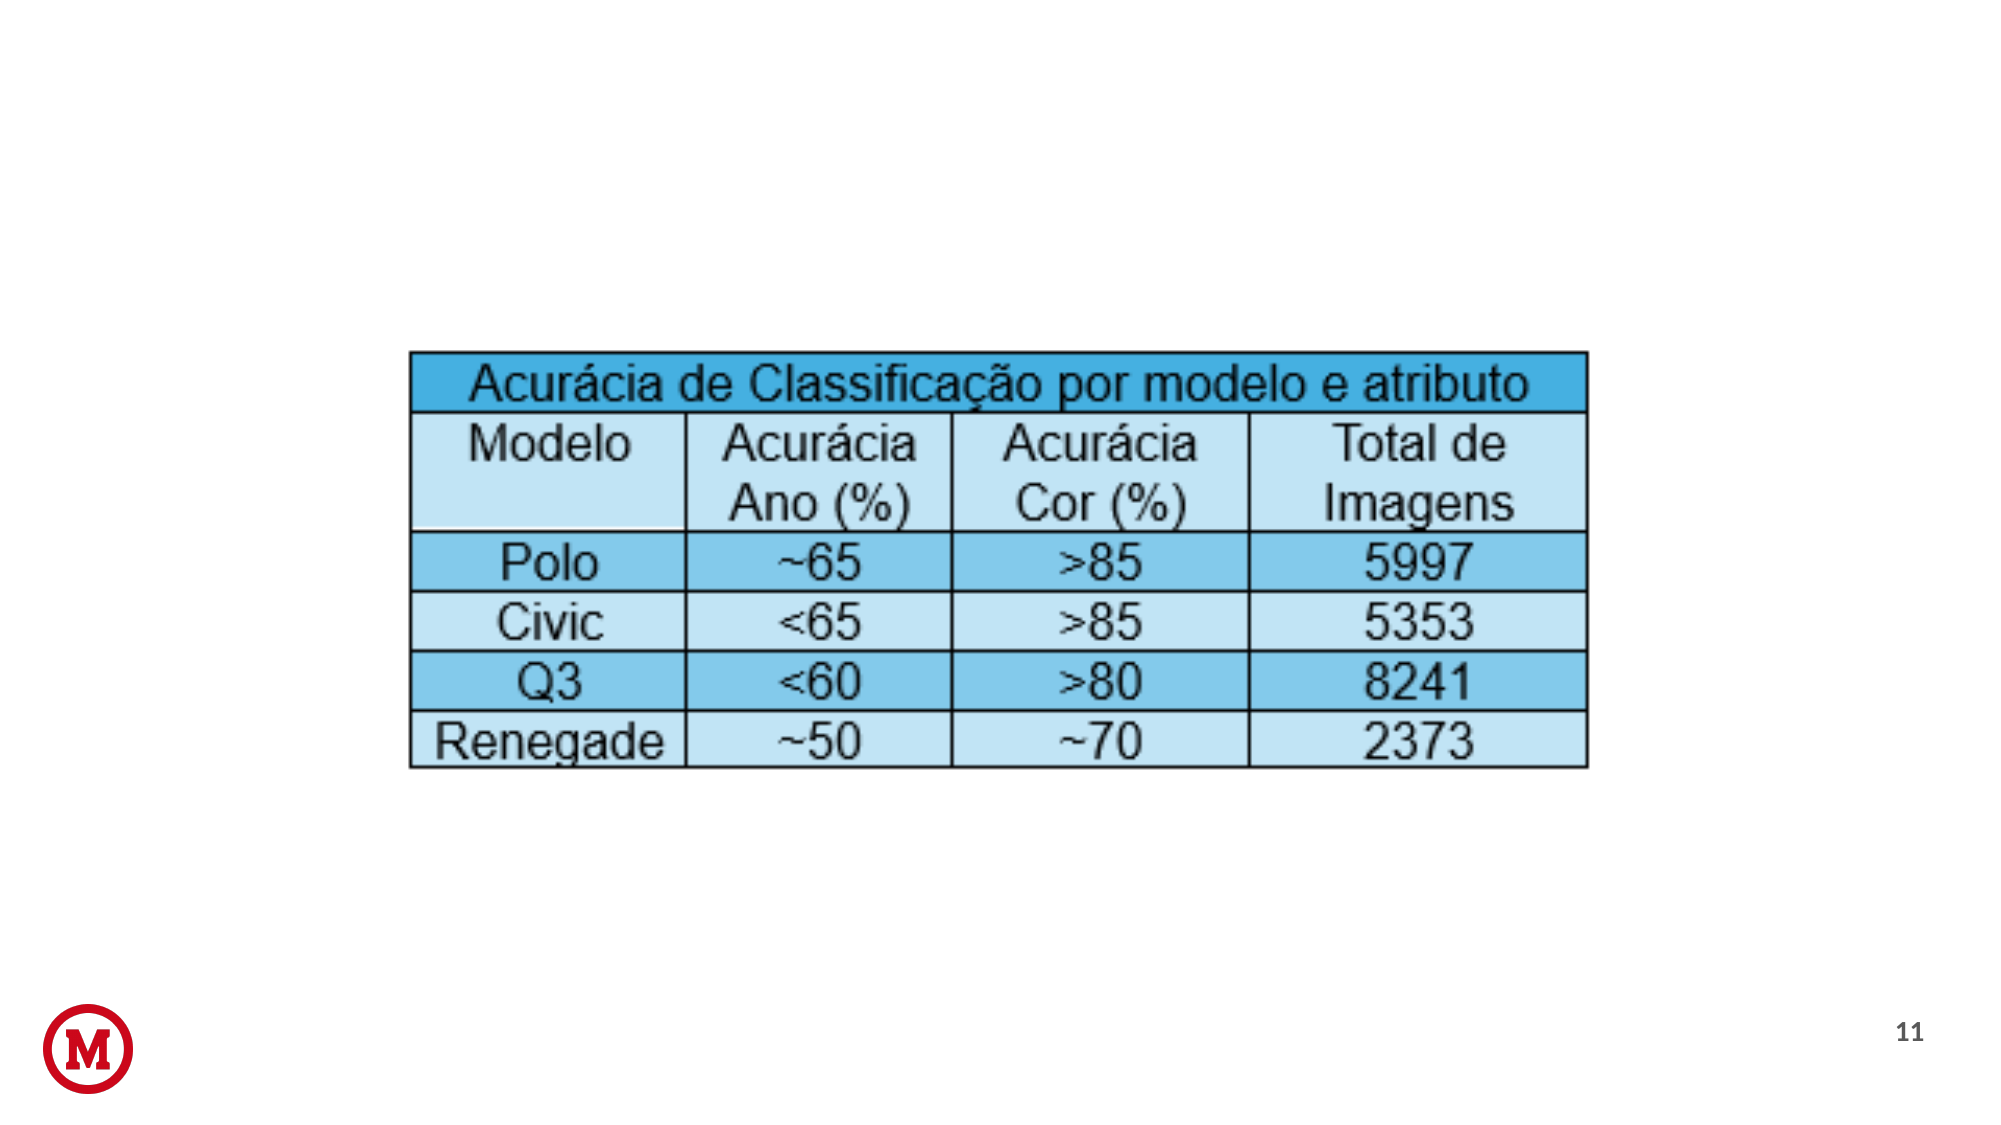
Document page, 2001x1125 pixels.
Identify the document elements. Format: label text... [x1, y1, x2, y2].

picture [407, 349, 1593, 776]
picture [43, 1004, 133, 1094]
slide_number 11 [1489, 1004, 1940, 1065]
